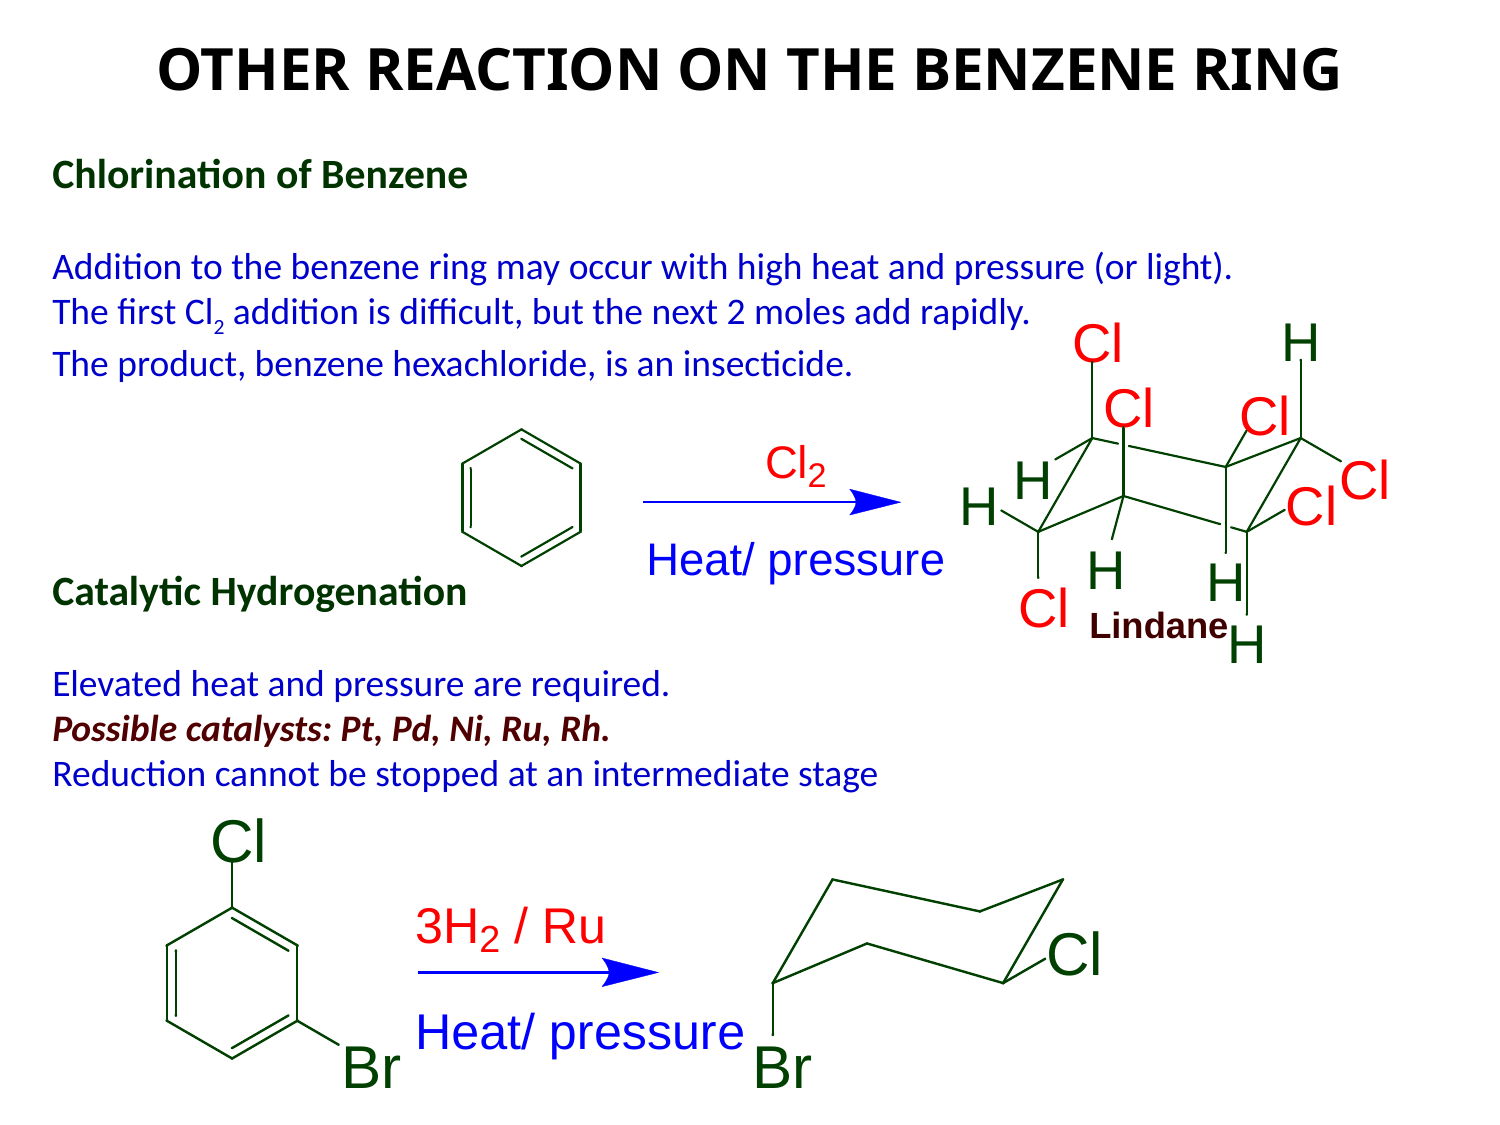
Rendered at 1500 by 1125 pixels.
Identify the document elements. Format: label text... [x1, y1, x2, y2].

text_box OTHER REACTION ON THE BENZENE RING Chlorination of Benzene Addition to the benzene ring may occur with high heat and pressure (or light). The first Cl2 addition is difficult, but the next 2 moles add rapidly. The product, benzene hexachloride, is an insecticide. Catalytic Hydrogenation Elevated heat and pressure are required. Possible catalysts: Pt, Pd, Ni, Ru, Rh. Reduction cannot be stopped at an intermediate stage [37, 24, 1463, 801]
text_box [162, 312, 1401, 1088]
